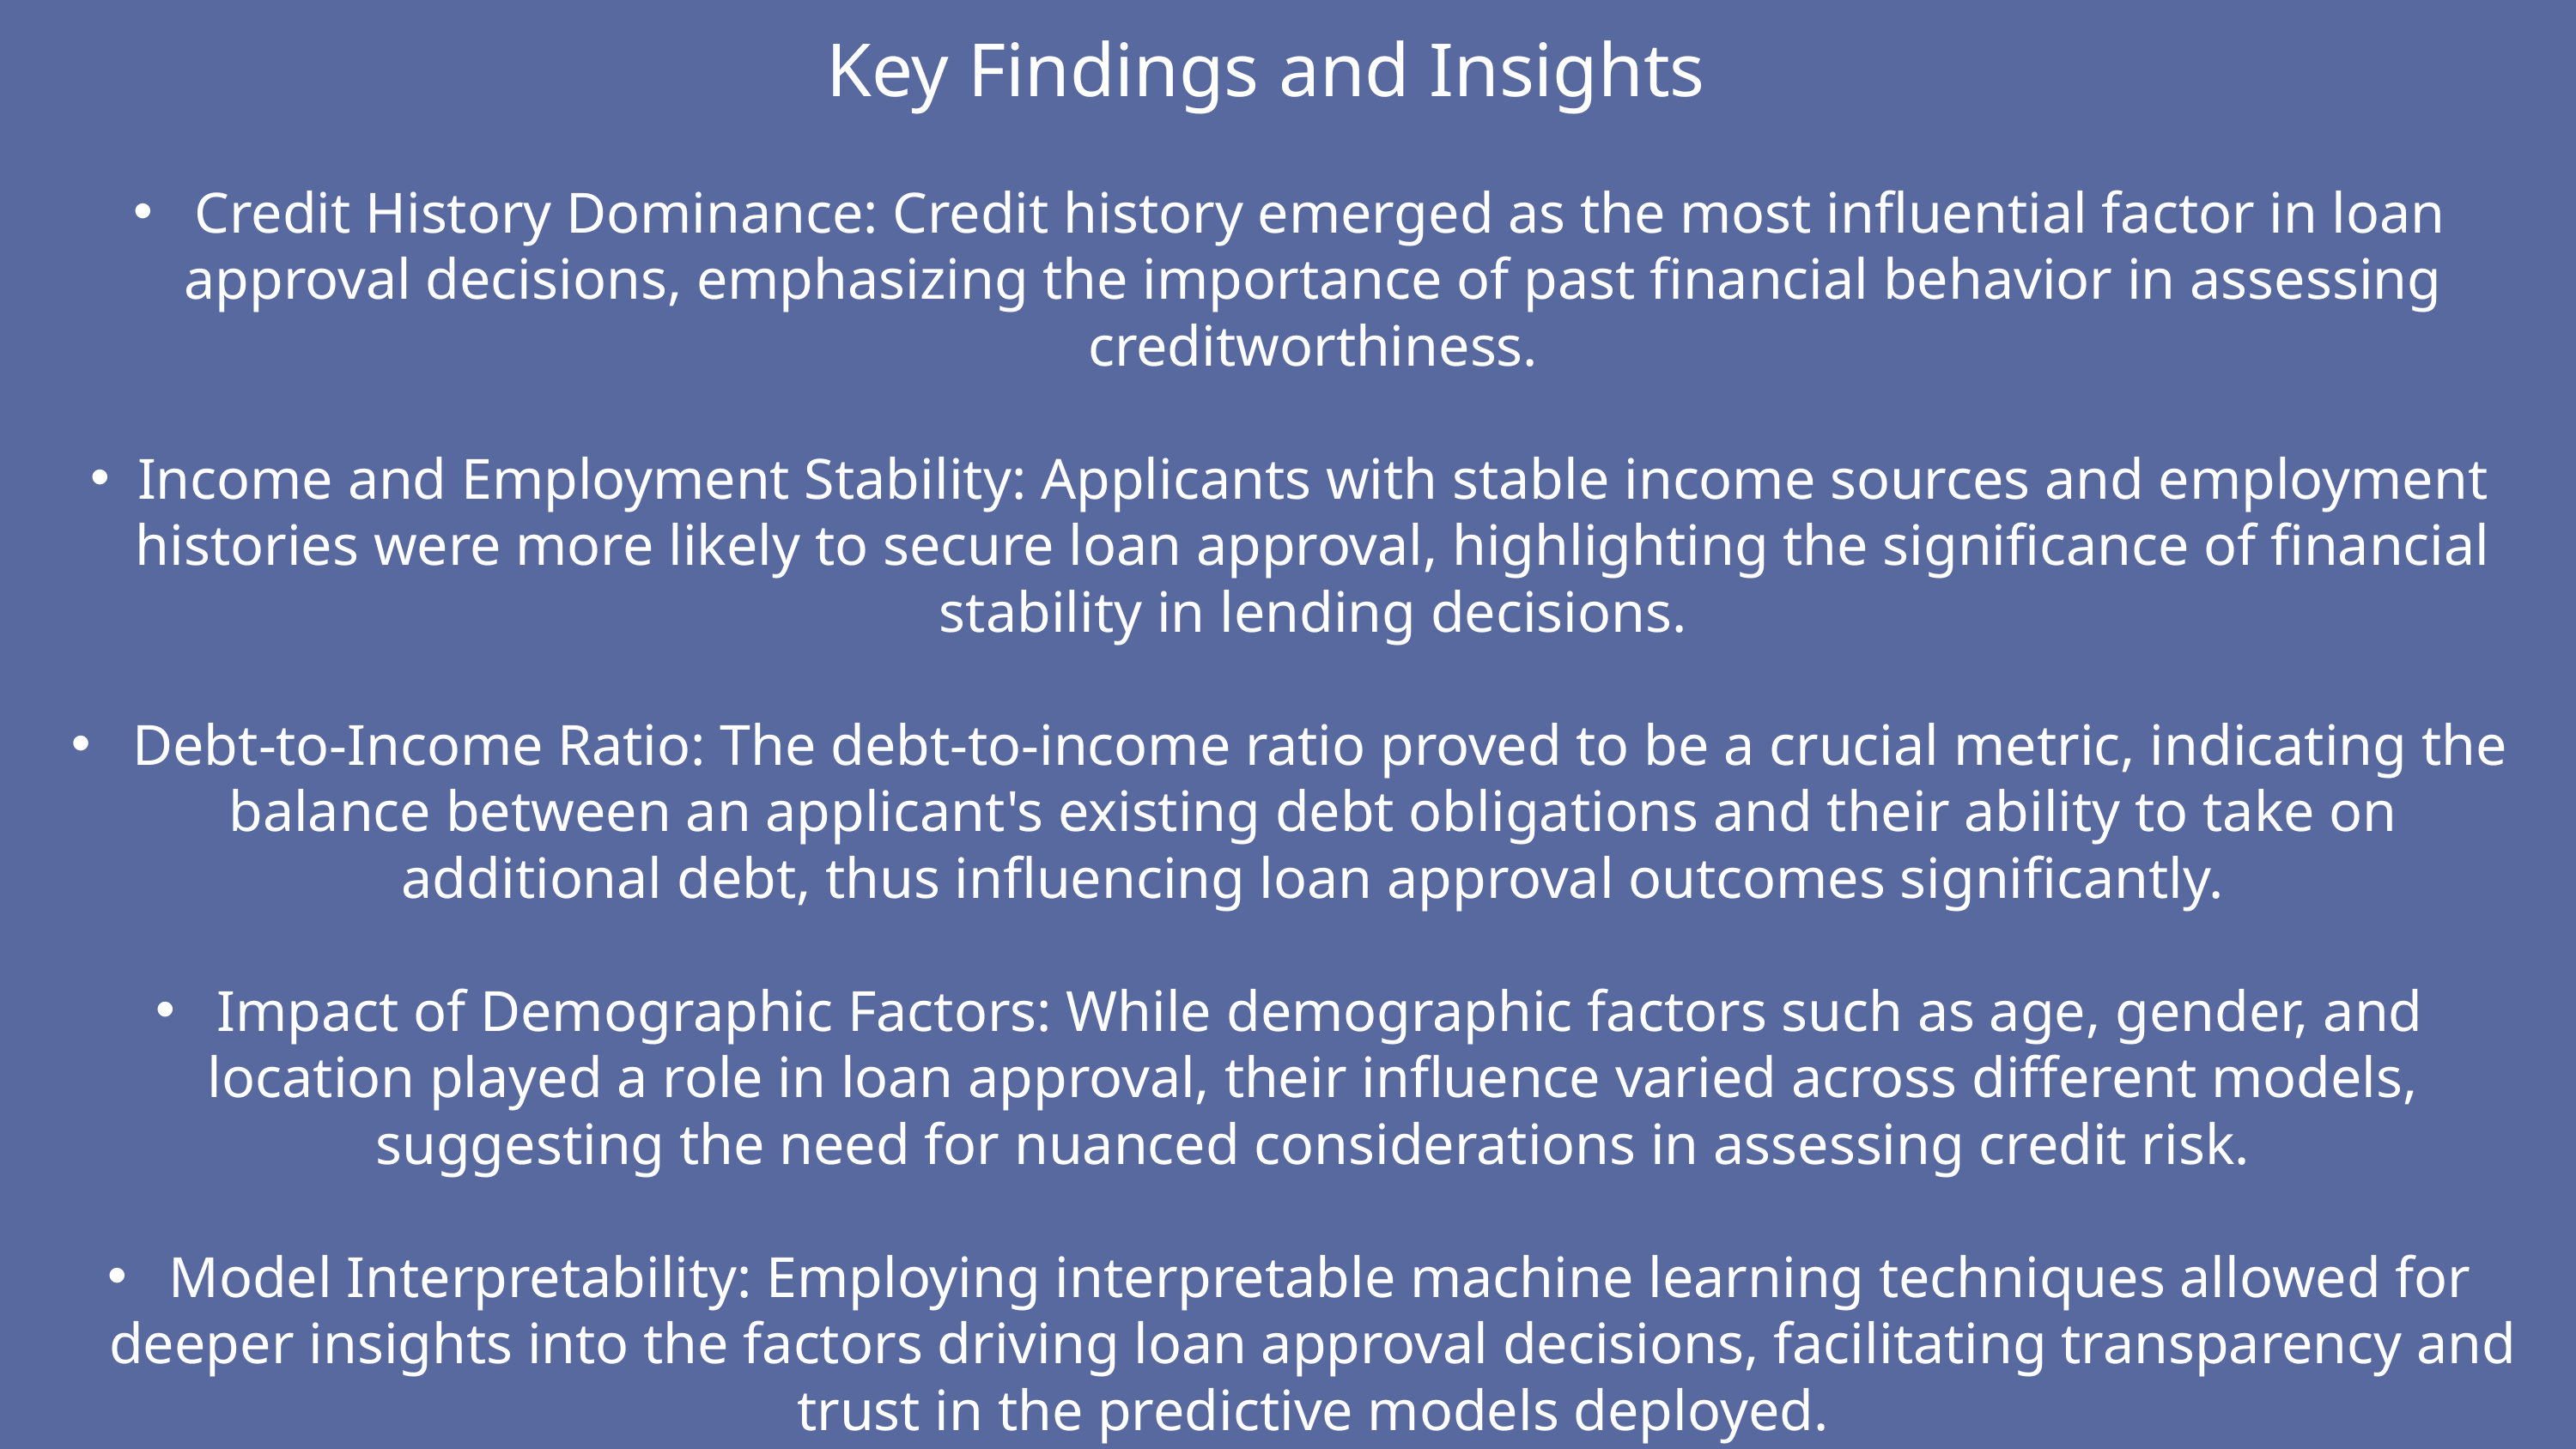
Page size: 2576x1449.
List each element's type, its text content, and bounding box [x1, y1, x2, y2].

text_box Key Findings and Insights Credit History Dominance: Credit history emerged as the most influential factor in loan approval decisions, emphasizing the importance of past financial behavior in assessing creditworthiness. Income and Employment Stability: Applicants with stable income sources and employment histories were more likely to secure loan approval, highlighting the significance of financial stability in lending decisions. Debt-to-Income Ratio: The debt-to-income ratio proved to be a crucial metric, indicating the balance between an applicant's existing debt obligations and their ability to take on additional debt, thus influencing loan approval outcomes significantly. Impact of Demographic Factors: While demographic factors such as age, gender, and location played a role in loan approval, their influence varied across different models, suggesting the need for nuanced considerations in assessing credit risk. Model Interpretability: Employing interpretable machine learning techniques allowed for deeper insights into the factors driving loan approval decisions, facilitating transparency and trust in the predictive models deployed. [0, 22, 2533, 1449]
